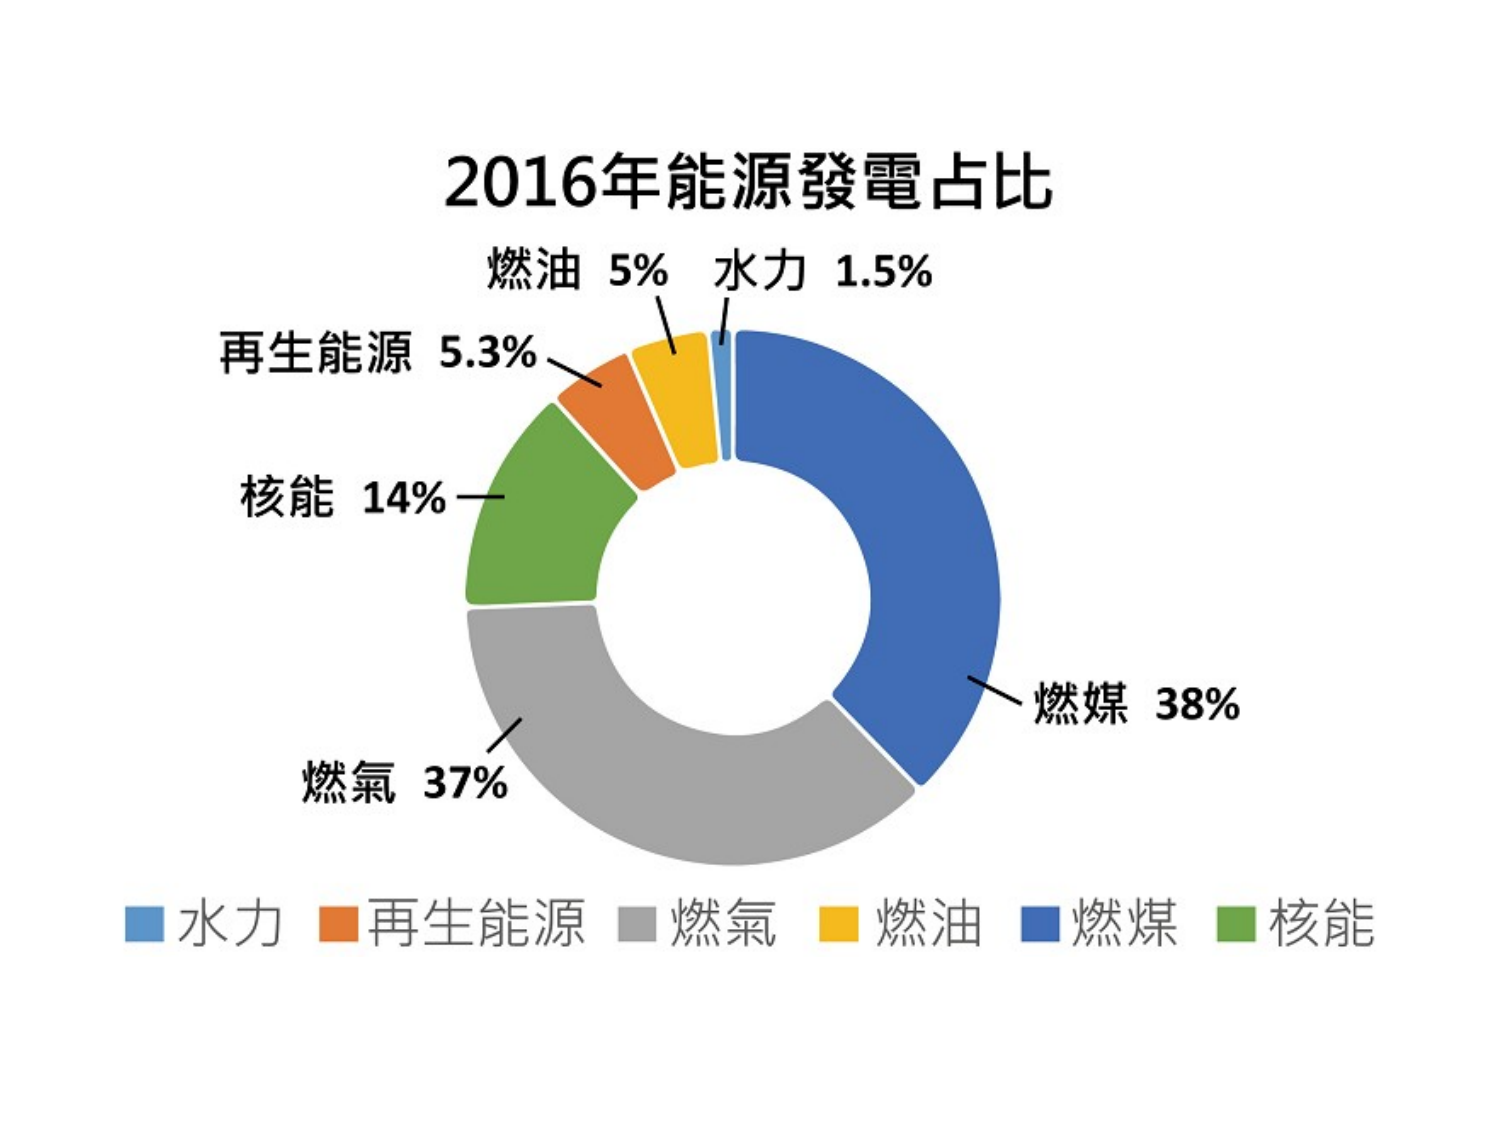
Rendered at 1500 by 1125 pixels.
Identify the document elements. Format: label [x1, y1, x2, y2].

picture [111, 148, 1388, 957]
